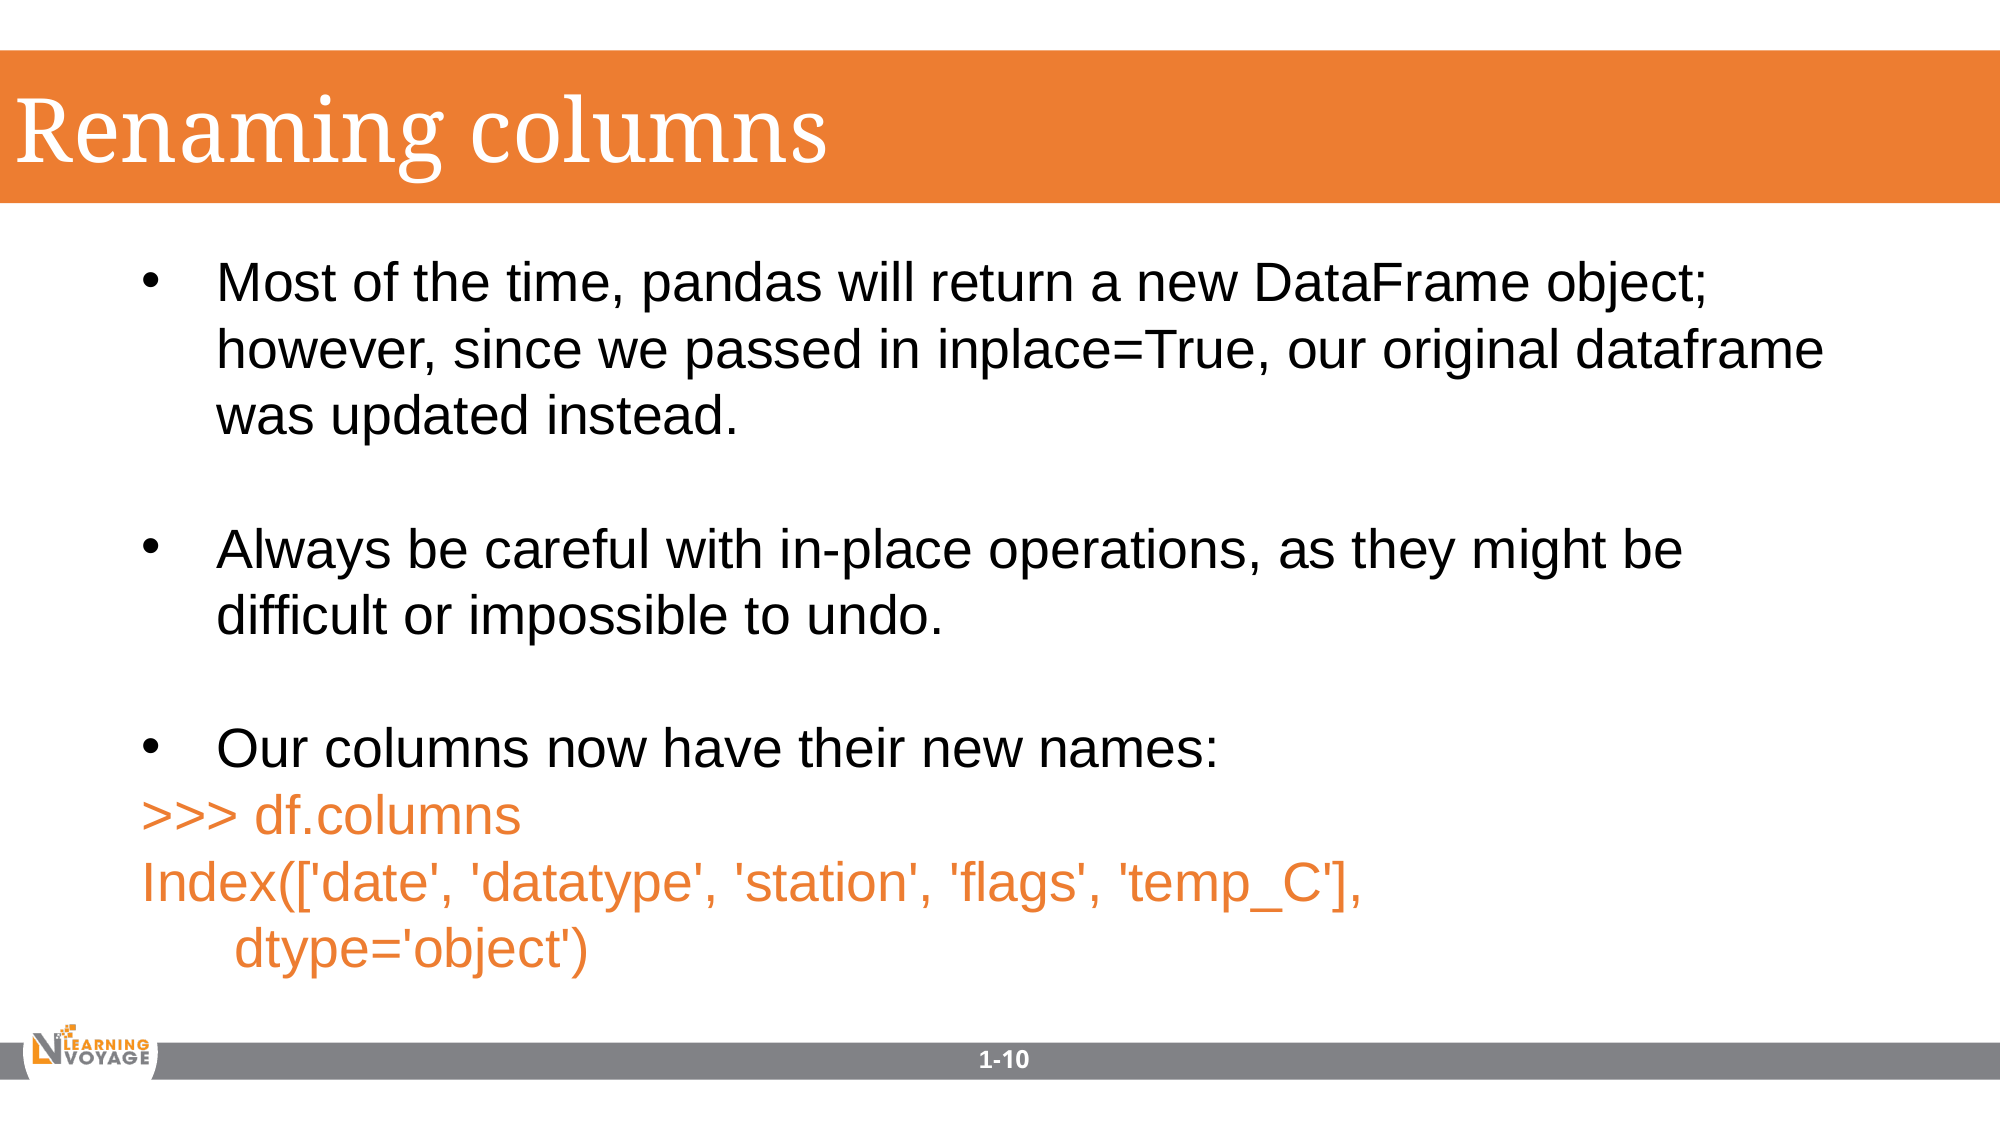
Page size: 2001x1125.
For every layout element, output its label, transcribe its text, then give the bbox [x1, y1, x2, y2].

text_box Most of the time, pandas will return a new DataFrame object; however, since we passed in inplace=True, our original dataframe was updated instead. Always be careful with in-place operations, as they might be difficult or impossible to undo. Our columns now have their new names: >>> df.columns Index(['date', 'datatype', 'station', 'flags', 'temp_C'], dtype='object') [141, 243, 1859, 979]
text_box Renaming columns [0, 49, 2000, 204]
picture [0, 942, 192, 1125]
slide_number 1-10 [923, 1026, 1045, 1095]
